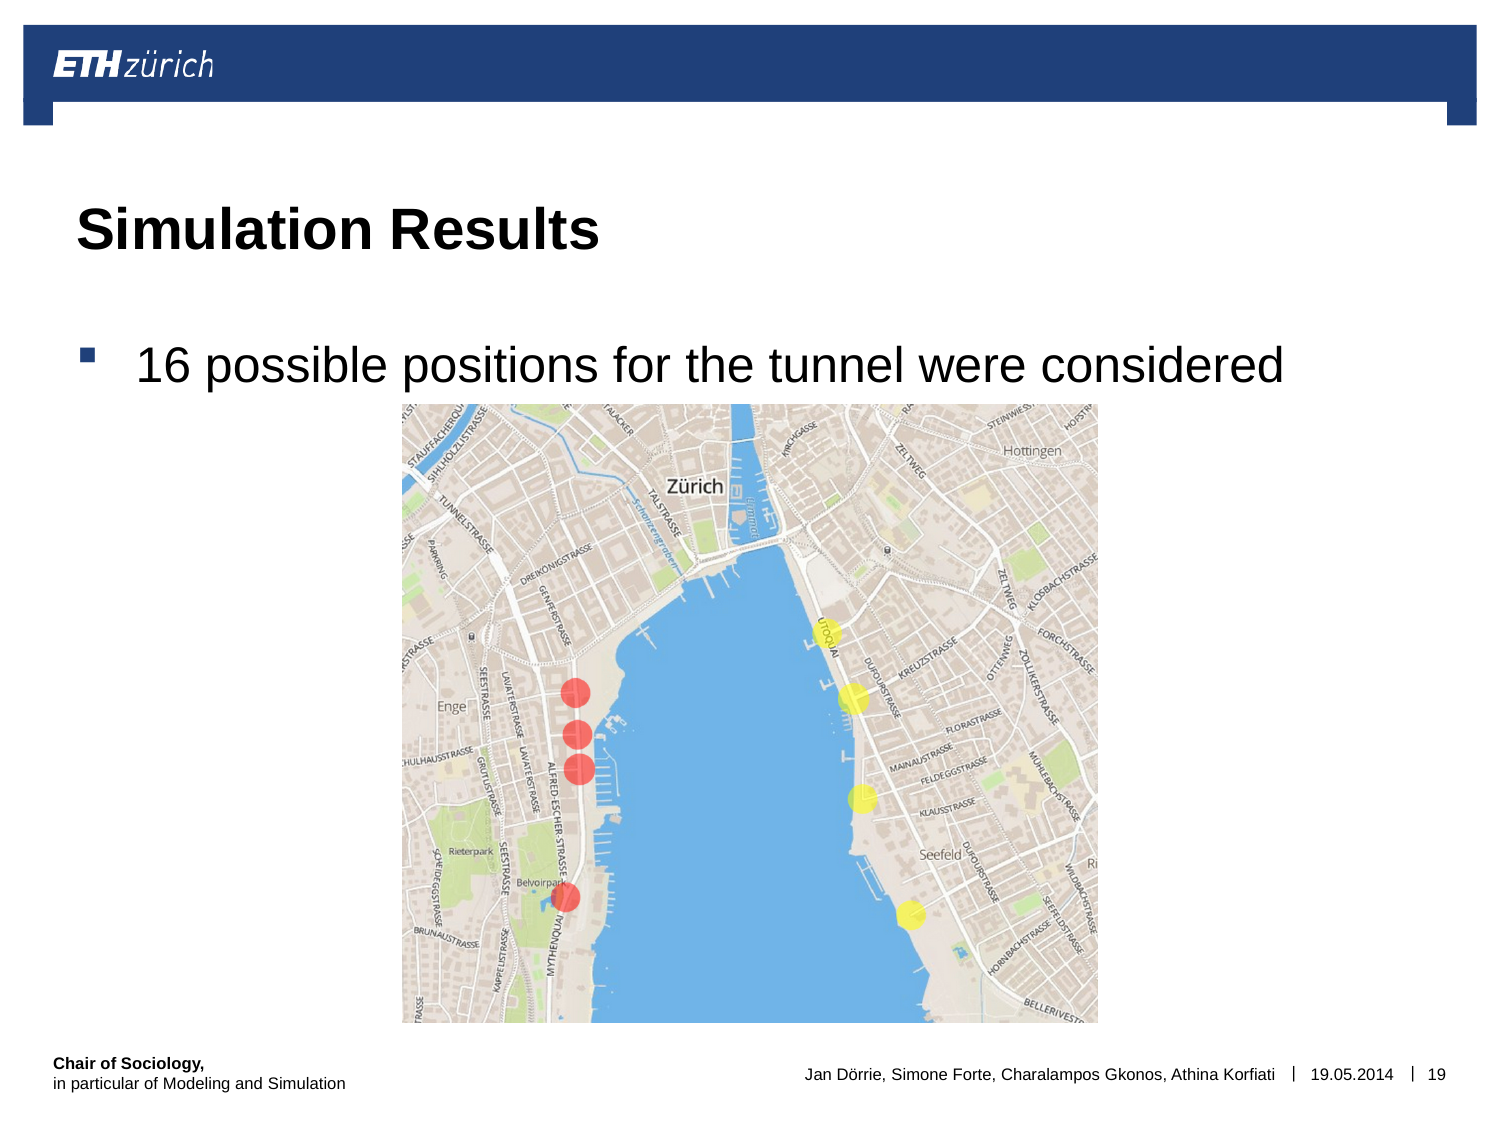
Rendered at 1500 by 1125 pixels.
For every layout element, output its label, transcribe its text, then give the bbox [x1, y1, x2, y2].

footer Jan Dörrie, Simone Forte, Charalampos Gkonos, Athina Korfiati [750, 1034, 1277, 1112]
slide_number 19 [1415, 1034, 1459, 1112]
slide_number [1302, 1034, 1403, 1112]
list 16 possible positions for the tunnel were considered [53, 332, 1447, 1023]
picture [401, 404, 1099, 1023]
title Simulation Results [53, 101, 1447, 262]
